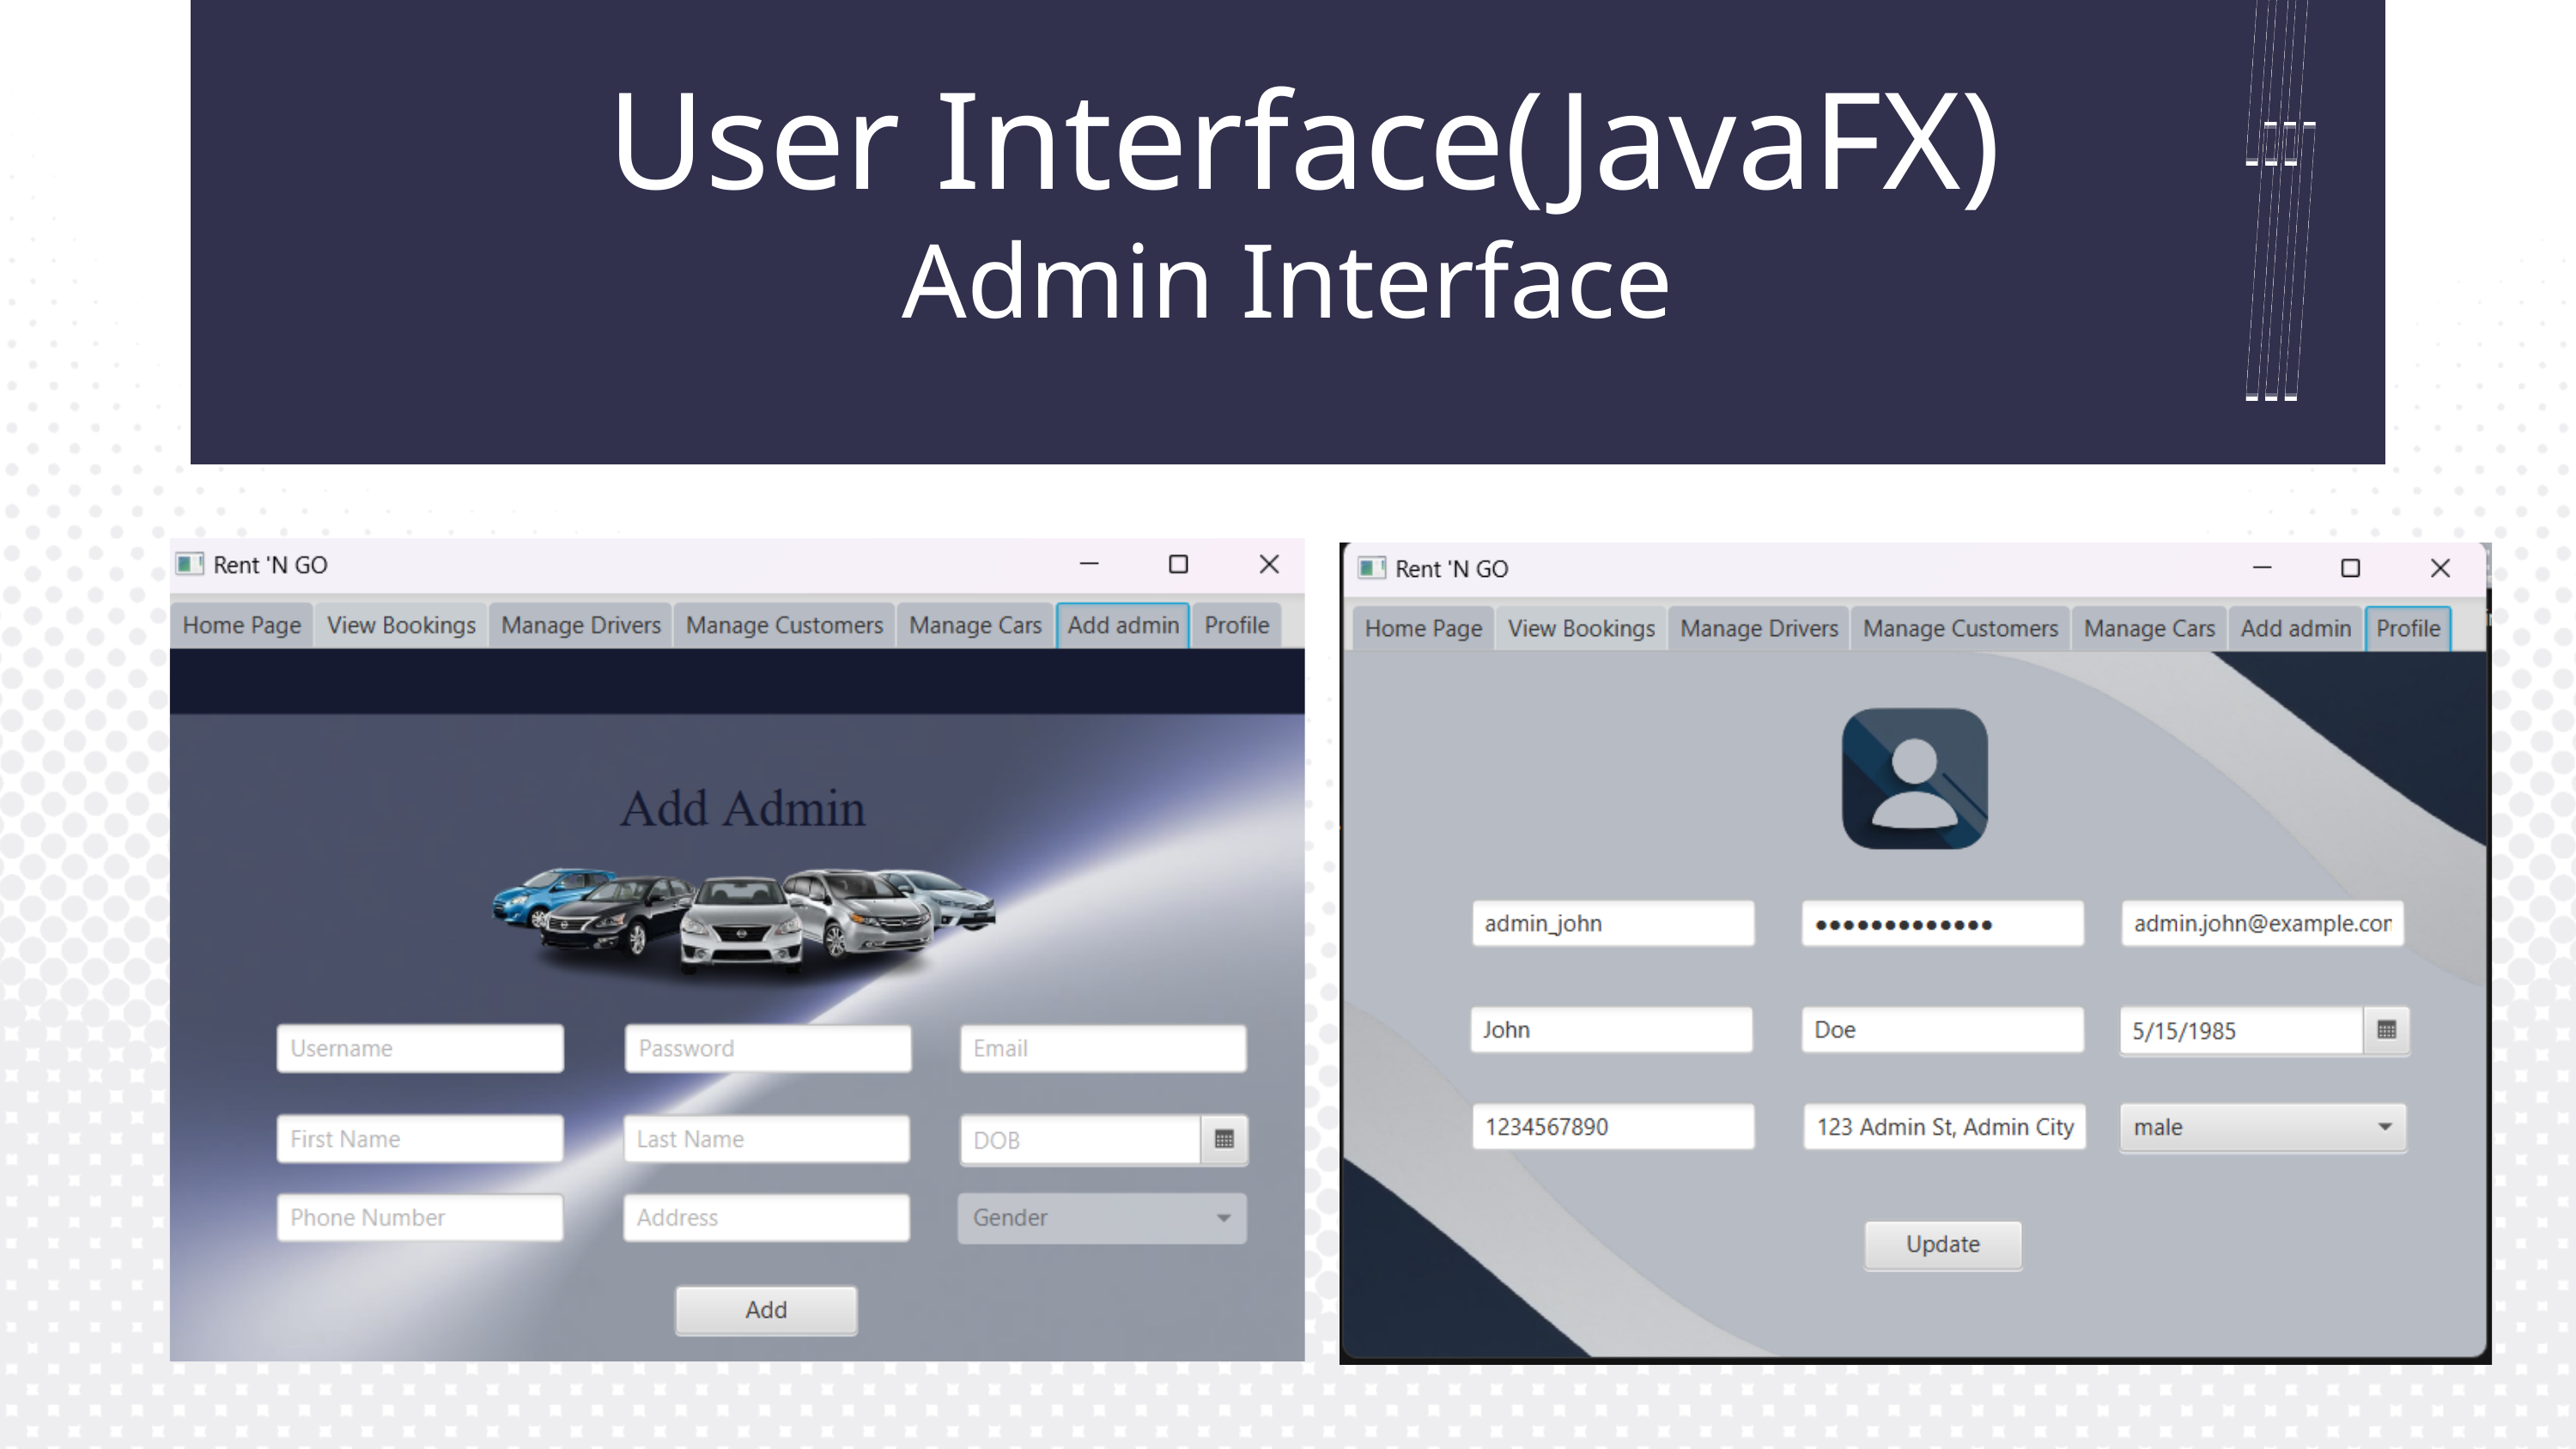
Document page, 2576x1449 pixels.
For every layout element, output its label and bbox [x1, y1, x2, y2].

text_box [169, 538, 1305, 1361]
text_box [1340, 543, 2493, 1365]
text_box [0, 9, 2576, 1449]
text_box [190, 0, 2386, 464]
